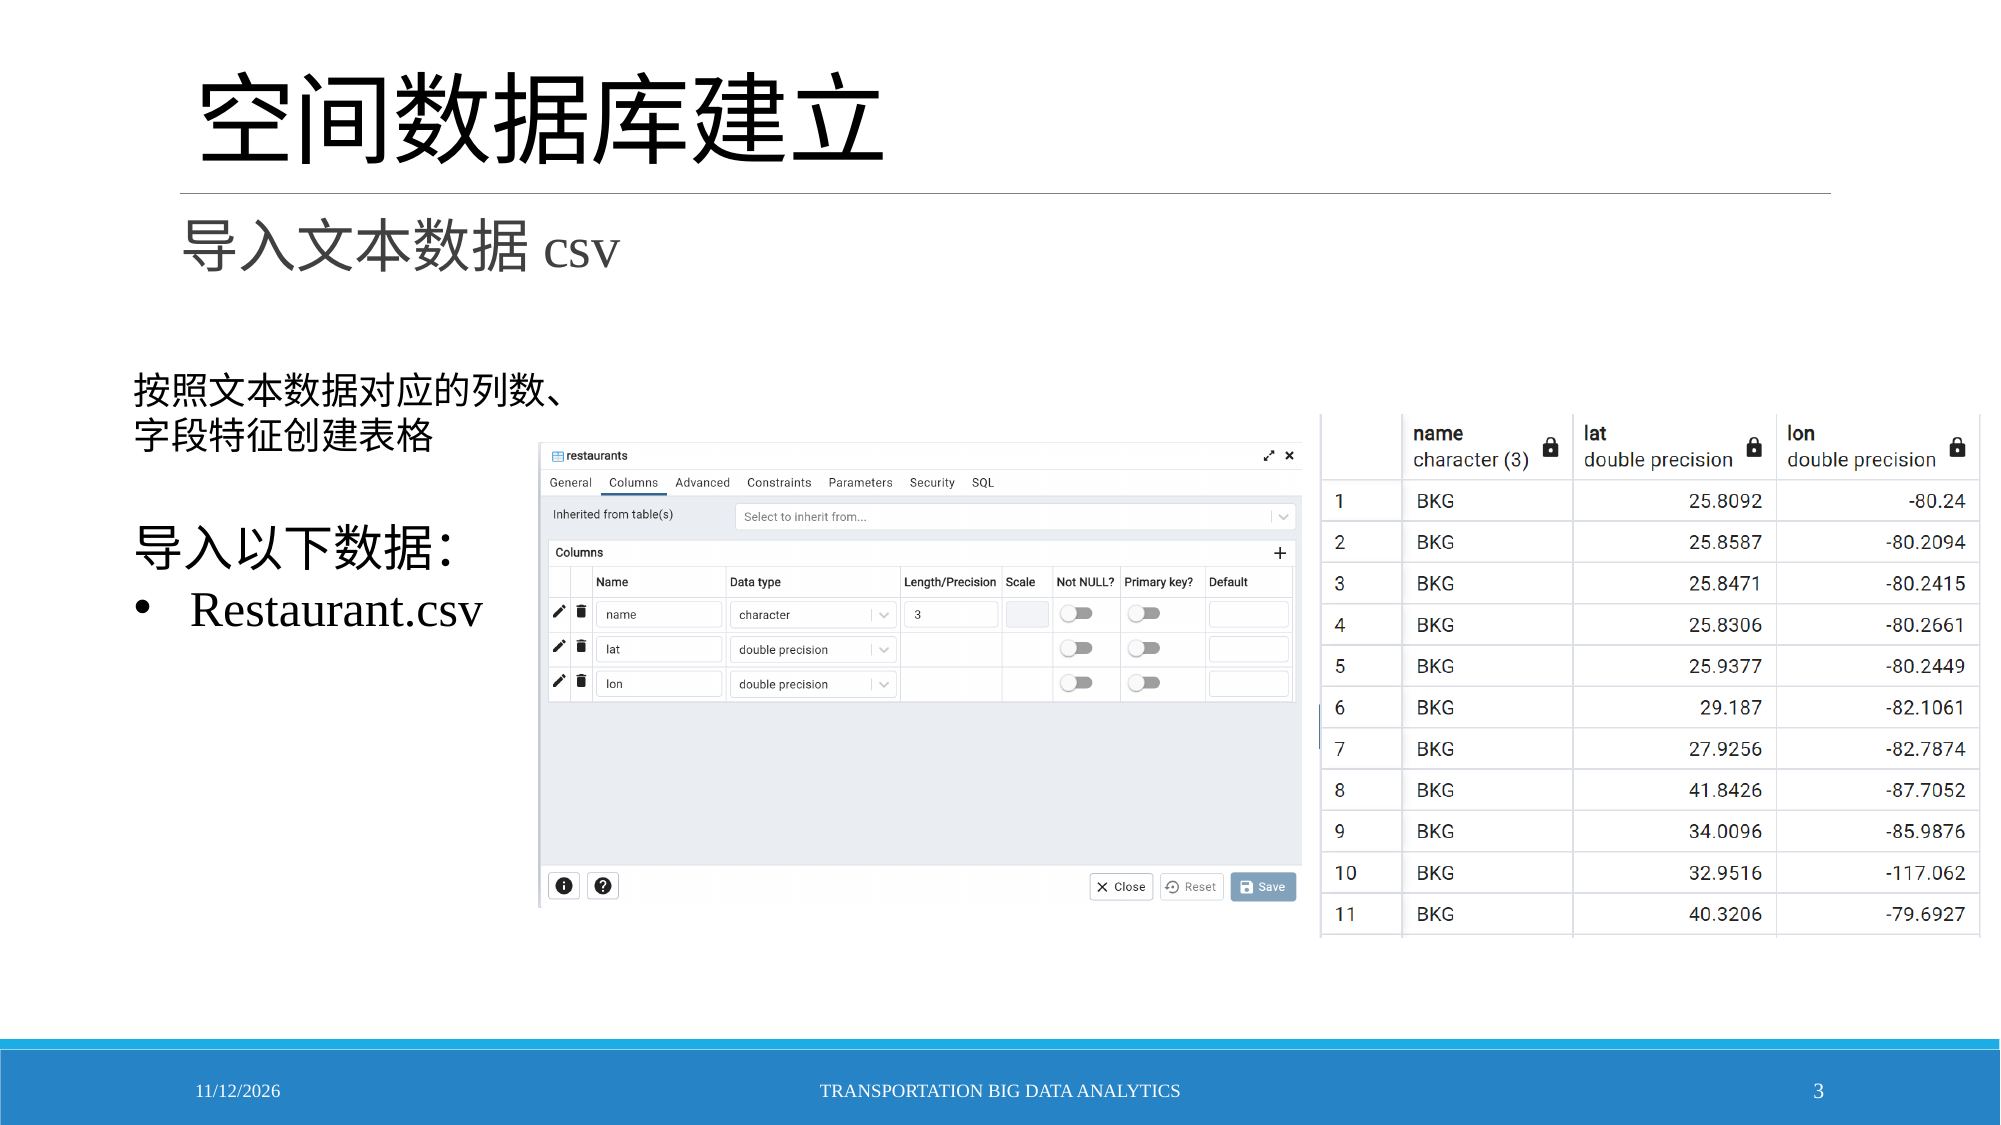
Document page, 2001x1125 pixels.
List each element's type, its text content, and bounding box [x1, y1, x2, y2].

title 空间数据库建立 [180, 20, 1830, 185]
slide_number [180, 1059, 586, 1120]
text_box 按照文本数据对应的列数、字段特征创建表格 导入以下数据： Restaurant.csv [118, 359, 606, 645]
text_box 导入文本数据csv [179, 209, 1830, 292]
footer Transportation Big Data Analytics [604, 1059, 1396, 1120]
picture [1319, 413, 1996, 938]
picture [538, 441, 1303, 909]
slide_number 3 [1624, 1059, 1840, 1120]
